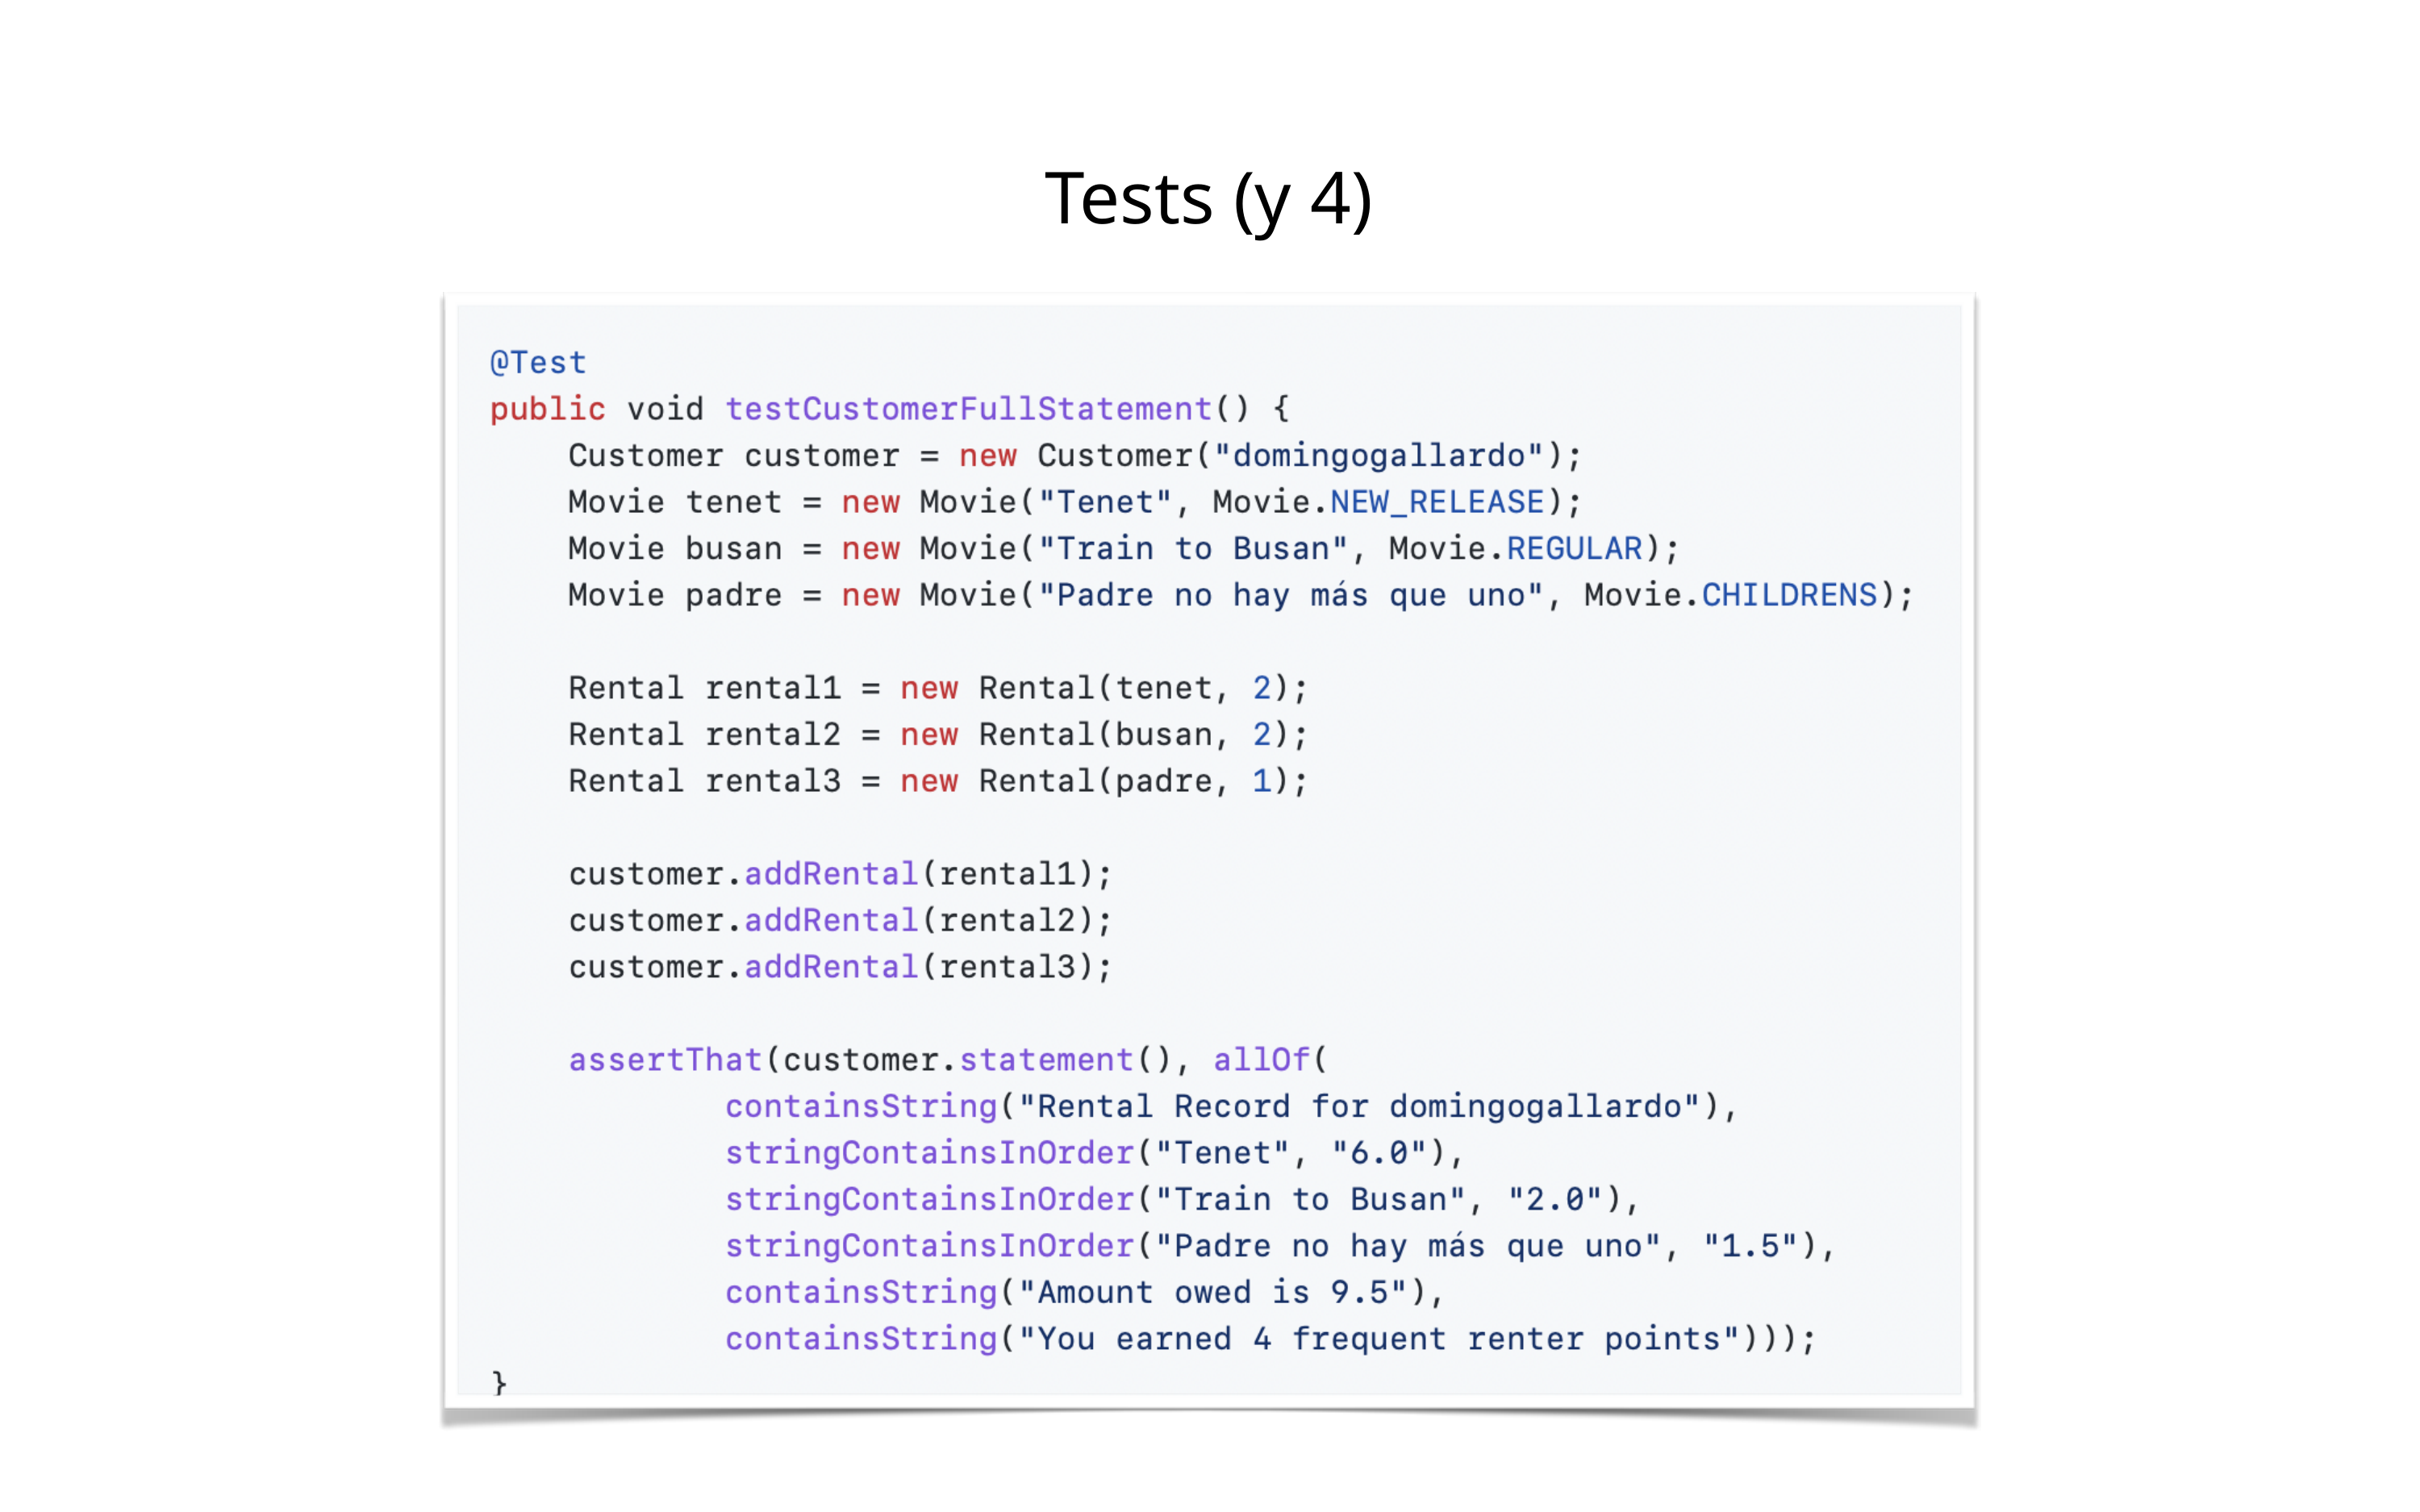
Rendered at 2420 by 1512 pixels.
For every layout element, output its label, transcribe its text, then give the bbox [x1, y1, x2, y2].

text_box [438, 292, 1982, 1435]
title Tests (y 4) [1037, 115, 1383, 275]
